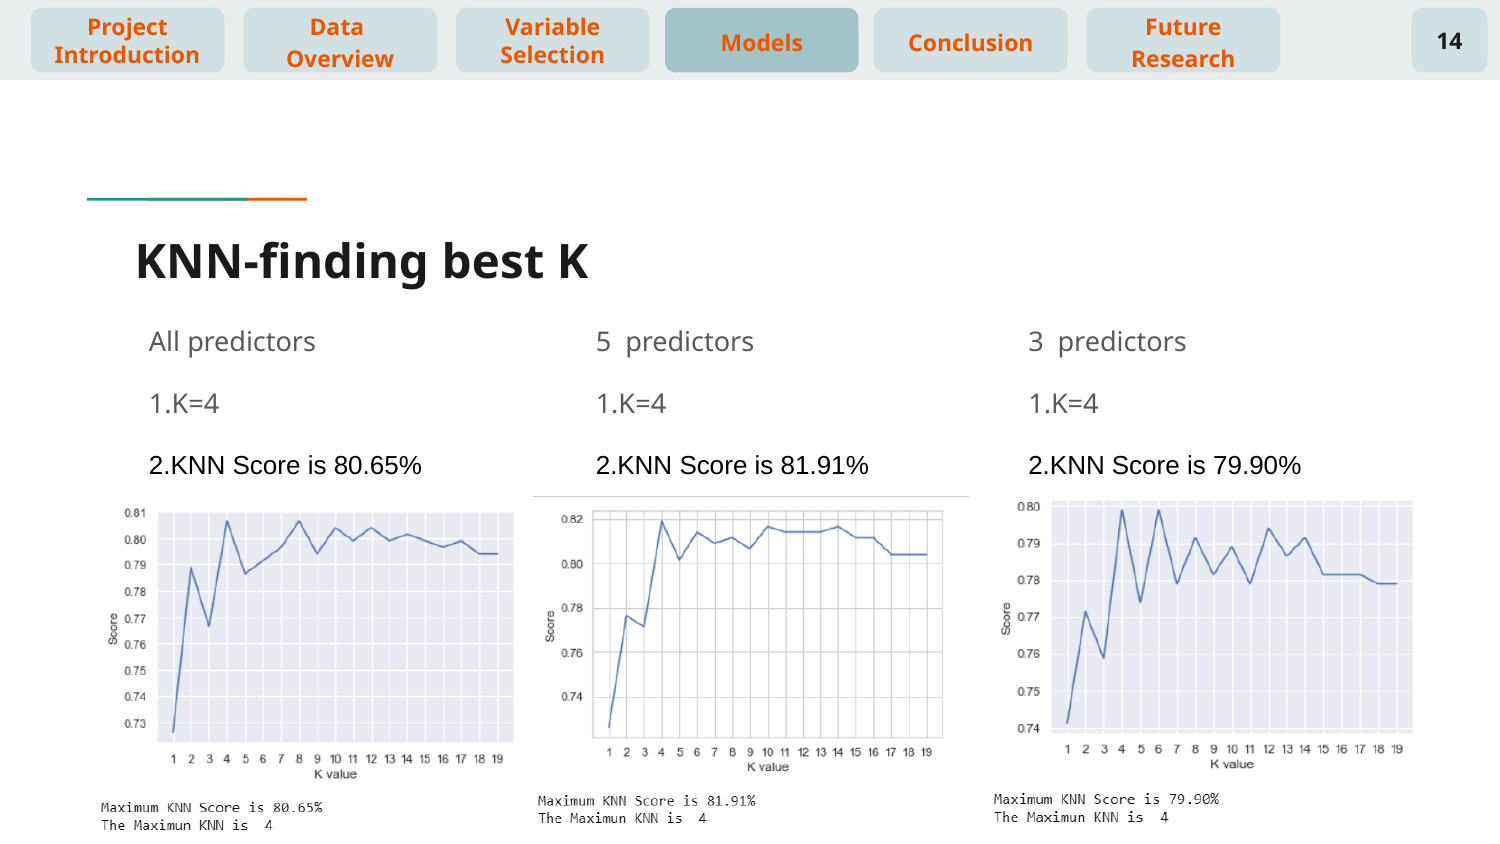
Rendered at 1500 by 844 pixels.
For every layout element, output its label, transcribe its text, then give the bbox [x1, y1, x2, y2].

title KNN-finding best K [119, 216, 1381, 305]
picture [80, 496, 969, 844]
list All predictors 1.K=4 2.KNN Score is 80.65% [133, 304, 518, 495]
text_box Variable Selection [456, 7, 650, 73]
text_box Models [665, 7, 859, 73]
list 5 predictors 1.K=4 2.KNN Score is 81.91% [580, 304, 965, 495]
list 3 predictors 1.K=4 2.KNN Score is 79.90% [1013, 304, 1398, 490]
text_box 14 [1411, 7, 1488, 73]
picture [979, 491, 1431, 837]
text_box Future Research [1086, 7, 1281, 73]
text_box Conclusion [874, 7, 1068, 73]
text_box Project Introduction [30, 7, 225, 73]
text_box Data Overview [243, 7, 437, 73]
